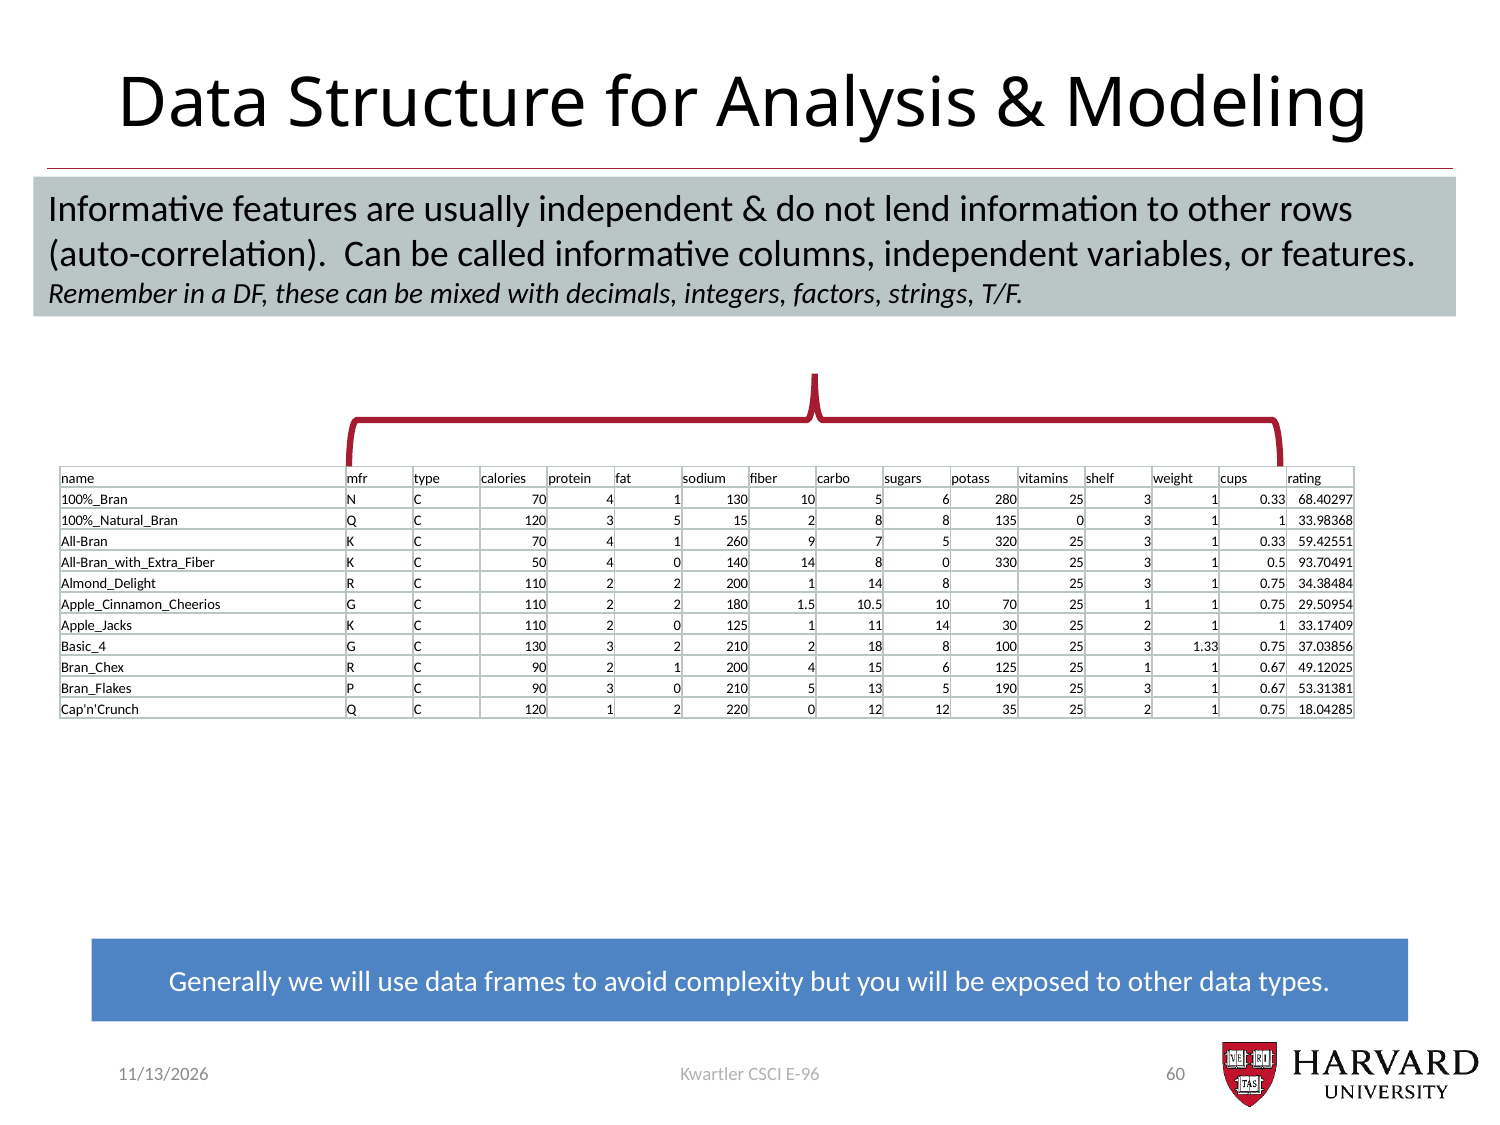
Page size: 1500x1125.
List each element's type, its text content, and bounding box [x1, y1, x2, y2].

table_cell 10.5 [817, 593, 882, 612]
table_cell [951, 572, 1017, 591]
table_cell 8 [884, 572, 950, 591]
table_cell 6 [884, 488, 950, 507]
table_header weight [1153, 467, 1218, 486]
table_cell 3 [548, 635, 614, 654]
table_cell 1.5 [750, 593, 815, 612]
table_cell Bran_Chex [61, 656, 345, 675]
table_cell 34.38484 [1287, 572, 1353, 591]
table_cell 220 [683, 698, 748, 717]
table_cell 2 [548, 656, 614, 675]
table_cell All-Bran_with_Extra_Fiber [61, 551, 345, 570]
text_box Generally we will use data frames to avoid complexity but you will be exposed to other data types. [91, 937, 1409, 1022]
table_header rating [1287, 467, 1353, 486]
table_cell 4 [750, 656, 815, 675]
table_cell 8 [884, 509, 950, 528]
table_cell 70 [481, 488, 546, 507]
table_cell N [347, 488, 412, 507]
table_cell 2 [1086, 614, 1151, 633]
table_cell C [414, 530, 479, 549]
table_cell 0.75 [1220, 593, 1286, 612]
table_cell Almond_Delight [61, 572, 345, 591]
table_cell R [347, 572, 412, 591]
text_box [348, 373, 1281, 467]
table_cell 25 [1019, 488, 1084, 507]
table_header shelf [1086, 467, 1151, 486]
title Data Structure for Analysis & Modeling [103, 59, 1397, 157]
table_cell 18.04285 [1287, 698, 1353, 717]
table_cell 2 [548, 572, 614, 591]
table_cell 0.33 [1220, 488, 1286, 507]
table_cell 1 [548, 698, 614, 717]
table_cell 1 [1153, 677, 1218, 696]
table_cell 330 [951, 551, 1017, 570]
table_cell Apple_Cinnamon_Cheerios [61, 593, 345, 612]
table_cell C [414, 677, 479, 696]
table_cell 135 [951, 509, 1017, 528]
table_cell 25 [1019, 635, 1084, 654]
table_cell 200 [683, 572, 748, 591]
table_cell 1 [1153, 698, 1218, 717]
table_cell 120 [481, 698, 546, 717]
table_cell 1 [1086, 656, 1151, 675]
table_cell P [347, 677, 412, 696]
table_cell 70 [481, 530, 546, 549]
table_header vitamins [1019, 467, 1084, 486]
table_cell 1 [1153, 572, 1218, 591]
table_cell 4 [548, 551, 614, 570]
table_cell 0.75 [1220, 698, 1286, 717]
table_header mfr [347, 467, 412, 486]
table_cell 5 [884, 677, 950, 696]
table_cell 33.98368 [1287, 509, 1353, 528]
table_cell 1 [1153, 488, 1218, 507]
table_cell 1 [615, 656, 681, 675]
table_header potass [951, 467, 1017, 486]
table_cell 5 [615, 509, 681, 528]
table_cell 3 [548, 677, 614, 696]
table_cell 2 [750, 509, 815, 528]
table_cell C [414, 509, 479, 528]
table_header sugars [884, 467, 950, 486]
table_cell 9 [750, 530, 815, 549]
table_cell 3 [1086, 509, 1151, 528]
table_cell 4 [548, 488, 614, 507]
table_cell 14 [884, 614, 950, 633]
table_cell 1.33 [1153, 635, 1218, 654]
footer Kwartler CSCI E-96 [496, 1042, 1004, 1103]
table_cell 100%_Bran [61, 488, 345, 507]
table_cell 25 [1019, 698, 1084, 717]
table_cell 3 [548, 509, 614, 528]
table_header name [61, 467, 345, 486]
table_cell 100%_Natural_Bran [61, 509, 345, 528]
table_cell C [414, 635, 479, 654]
table_cell 25 [1019, 593, 1084, 612]
table_cell 0.33 [1220, 530, 1286, 549]
table_cell 100 [951, 635, 1017, 654]
table_cell 4 [548, 530, 614, 549]
table_cell 3 [1086, 572, 1151, 591]
table_header protein [548, 467, 614, 486]
table_cell 6 [884, 656, 950, 675]
table_cell 10 [750, 488, 815, 507]
table_cell 2 [548, 593, 614, 612]
table_cell 90 [481, 677, 546, 696]
table_cell R [347, 656, 412, 675]
slide_number 60 [1059, 1042, 1200, 1103]
table_cell 50 [481, 551, 546, 570]
table_cell 13 [817, 677, 882, 696]
table_cell 2 [750, 635, 815, 654]
table_header calories [481, 467, 546, 486]
table_cell 320 [951, 530, 1017, 549]
table_cell 25 [1019, 614, 1084, 633]
table_cell C [414, 593, 479, 612]
table_cell 25 [1019, 572, 1084, 591]
table_cell 0 [615, 677, 681, 696]
table_header fat [615, 467, 681, 486]
table_cell 35 [951, 698, 1017, 717]
picture [1200, 1024, 1500, 1125]
table_cell C [414, 488, 479, 507]
table_cell 1 [615, 530, 681, 549]
table_cell 70 [951, 593, 1017, 612]
table_cell 125 [951, 656, 1017, 675]
table_cell C [414, 572, 479, 591]
table_cell 1 [1153, 551, 1218, 570]
table_cell Bran_Flakes [61, 677, 345, 696]
table_cell 37.03856 [1287, 635, 1353, 654]
table_cell 2 [548, 614, 614, 633]
table_cell 53.31381 [1287, 677, 1353, 696]
table_cell G [347, 593, 412, 612]
table_cell Q [347, 509, 412, 528]
table_cell G [347, 635, 412, 654]
table_cell 0.75 [1220, 635, 1286, 654]
table_cell 0 [750, 698, 815, 717]
table_cell 1 [615, 488, 681, 507]
table_cell 10 [884, 593, 950, 612]
table_cell 210 [683, 635, 748, 654]
table_cell 110 [481, 614, 546, 633]
table_cell 25 [1019, 530, 1084, 549]
table_cell 0.5 [1220, 551, 1286, 570]
table_cell 5 [884, 530, 950, 549]
table_cell 3 [1086, 677, 1151, 696]
table_cell 8 [817, 509, 882, 528]
table_cell K [347, 614, 412, 633]
text_box Informative features are usually independent & do not lend information to other rows (auto-correlation). Can be called informative columns, independent variables, or features. Remember in a DF, these can be mixed with decimals, integers, factors, strings, T/F. [33, 176, 1456, 317]
table_cell 11 [817, 614, 882, 633]
table_cell 8 [817, 551, 882, 570]
table_cell 0.75 [1220, 572, 1286, 591]
table_header fiber [750, 467, 815, 486]
table_cell 1 [750, 614, 815, 633]
table_cell 0 [884, 551, 950, 570]
table_cell 8 [884, 635, 950, 654]
table_cell 130 [683, 488, 748, 507]
table_cell C [414, 656, 479, 675]
table_cell 0 [1019, 509, 1084, 528]
table_cell 140 [683, 551, 748, 570]
table_cell 68.40297 [1287, 488, 1353, 507]
table_cell 0 [615, 614, 681, 633]
table_cell C [414, 614, 479, 633]
table_cell 12 [817, 698, 882, 717]
table_cell 1 [1086, 593, 1151, 612]
table_cell All-Bran [61, 530, 345, 549]
table_cell 12 [884, 698, 950, 717]
table_cell 33.17409 [1287, 614, 1353, 633]
table_cell 1 [1153, 593, 1218, 612]
table_cell 15 [817, 656, 882, 675]
table_cell 3 [1086, 530, 1151, 549]
table_cell 2 [1086, 698, 1151, 717]
table_cell 0.67 [1220, 656, 1286, 675]
table_cell 59.42551 [1287, 530, 1353, 549]
table_cell 5 [817, 488, 882, 507]
table_cell 15 [683, 509, 748, 528]
table_cell 1 [1153, 614, 1218, 633]
table_header type [414, 467, 479, 486]
table_cell 0 [615, 551, 681, 570]
table_cell 29.50954 [1287, 593, 1353, 612]
table_cell 1 [1220, 614, 1286, 633]
table_cell 110 [481, 572, 546, 591]
table_cell 25 [1019, 551, 1084, 570]
table_cell 14 [750, 551, 815, 570]
table_cell 1 [1220, 509, 1286, 528]
table_cell 93.70491 [1287, 551, 1353, 570]
table_cell 1 [1153, 509, 1218, 528]
table_cell 180 [683, 593, 748, 612]
table_cell 125 [683, 614, 748, 633]
table_cell 200 [683, 656, 748, 675]
table_cell 120 [481, 509, 546, 528]
table_cell Basic_4 [61, 635, 345, 654]
table_cell 25 [1019, 677, 1084, 696]
table_cell K [347, 530, 412, 549]
table_cell 210 [683, 677, 748, 696]
table_cell 3 [1086, 551, 1151, 570]
table_cell 49.12025 [1287, 656, 1353, 675]
table_cell 25 [1019, 656, 1084, 675]
table_header cups [1220, 467, 1286, 486]
table_cell 30 [951, 614, 1017, 633]
table_cell 2 [615, 635, 681, 654]
table_cell Cap'n'Crunch [61, 698, 345, 717]
table_header carbo [817, 467, 882, 486]
table_cell Apple_Jacks [61, 614, 345, 633]
table_cell 110 [481, 593, 546, 612]
table_cell 18 [817, 635, 882, 654]
table_cell 5 [750, 677, 815, 696]
table_cell 2 [615, 572, 681, 591]
table_cell 1 [750, 572, 815, 591]
table_cell 7 [817, 530, 882, 549]
table_cell 14 [817, 572, 882, 591]
table_cell 2 [615, 698, 681, 717]
table_cell 3 [1086, 635, 1151, 654]
table_cell 190 [951, 677, 1017, 696]
table_cell 1 [1153, 656, 1218, 675]
table_cell 2 [615, 593, 681, 612]
table_cell 90 [481, 656, 546, 675]
table_cell 3 [1086, 488, 1151, 507]
table_header sodium [683, 467, 748, 486]
table_cell 260 [683, 530, 748, 549]
table_cell C [414, 551, 479, 570]
table_cell 1 [1153, 530, 1218, 549]
table_cell 280 [951, 488, 1017, 507]
table_cell K [347, 551, 412, 570]
table_cell C [414, 698, 479, 717]
table_cell Q [347, 698, 412, 717]
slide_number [103, 1042, 441, 1103]
table_cell 0.67 [1220, 677, 1286, 696]
table_cell 130 [481, 635, 546, 654]
